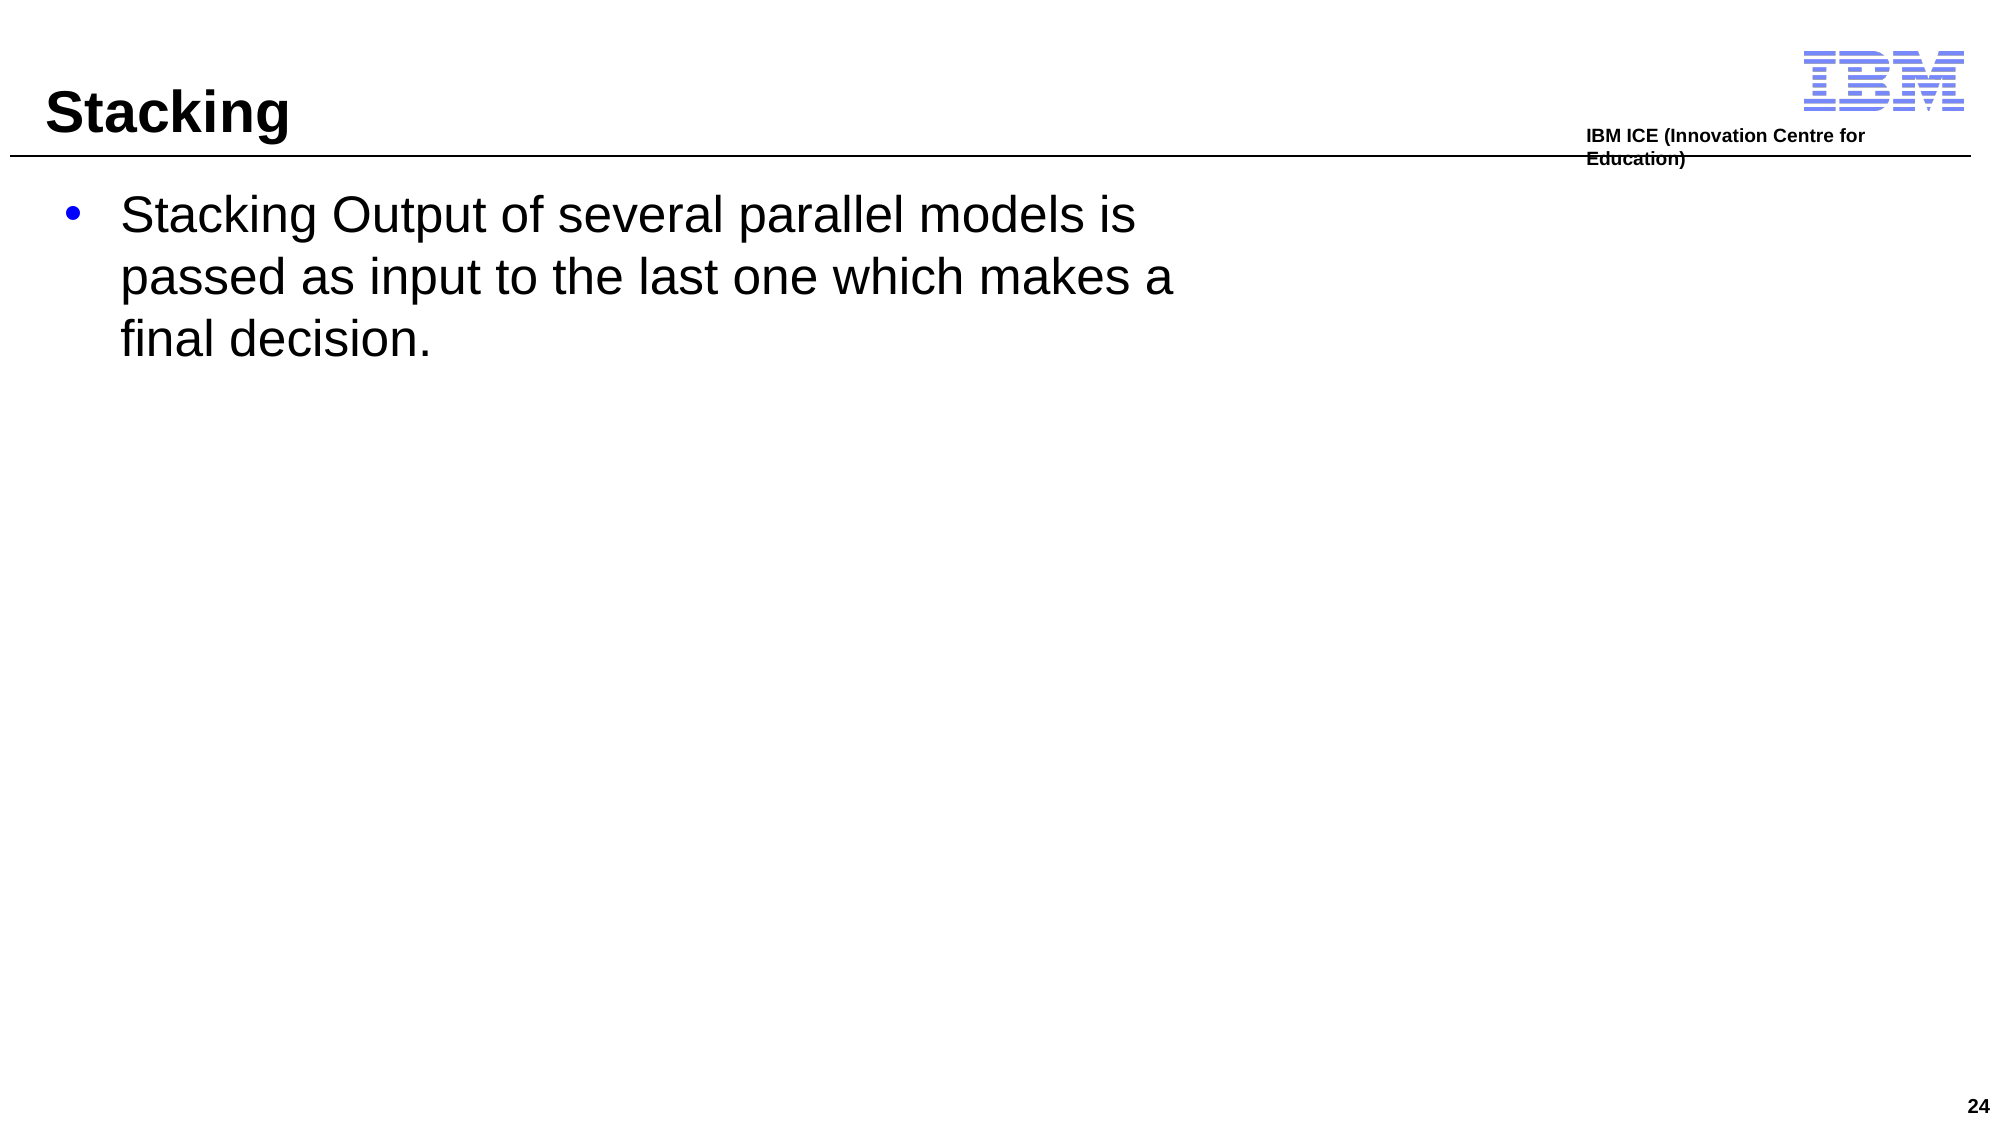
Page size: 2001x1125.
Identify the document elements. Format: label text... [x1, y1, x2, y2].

list Stacking Output of several parallel models is passed as input to the last one which makes a final decision. [35, 176, 1182, 1092]
picture [1804, 51, 1964, 111]
slide_number 24 [1819, 1093, 2000, 1120]
title Stacking [35, 0, 1730, 144]
